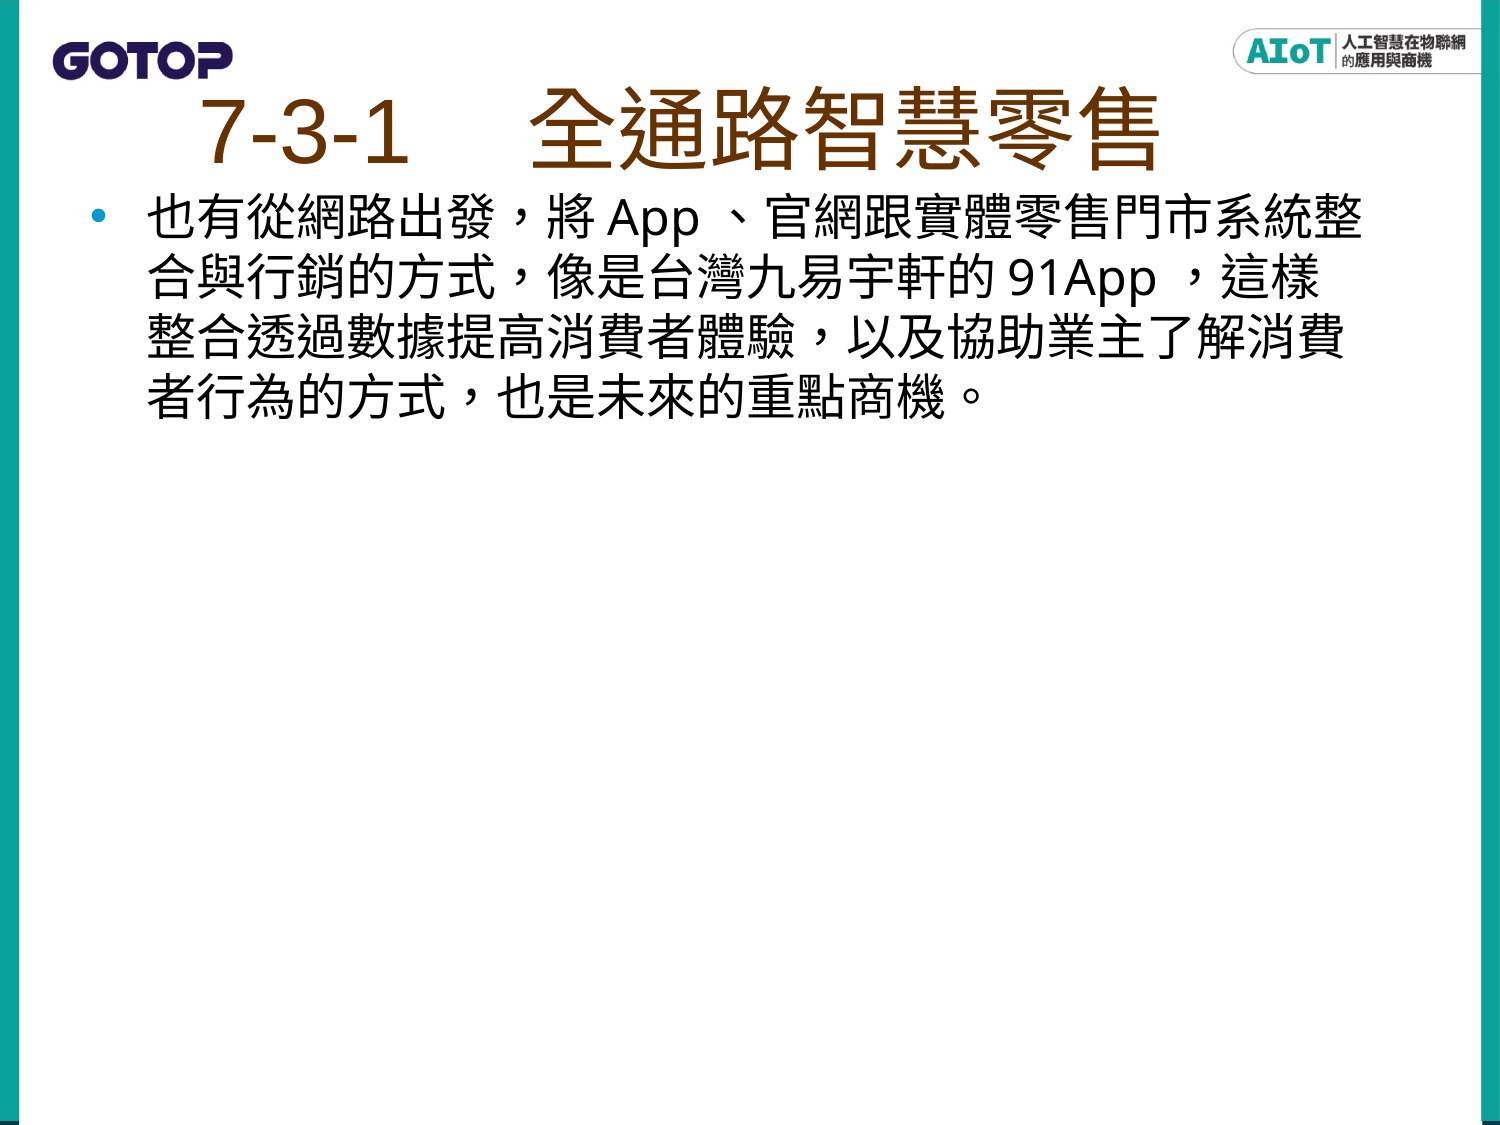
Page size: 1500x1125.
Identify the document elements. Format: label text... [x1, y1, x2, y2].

title 7-3-1 全通路智慧零售 [75, 20, 1313, 177]
picture [0, 0, 1500, 1125]
text_box 也有從網路出發，將App、官網跟實體零售門市系統整合與行銷的方式，像是台灣九易宇軒的91App，這樣整合透過數據提高消費者體驗，以及協助業主了解消費者行為的方式，也是未來的重點商機。 [74, 177, 1382, 793]
